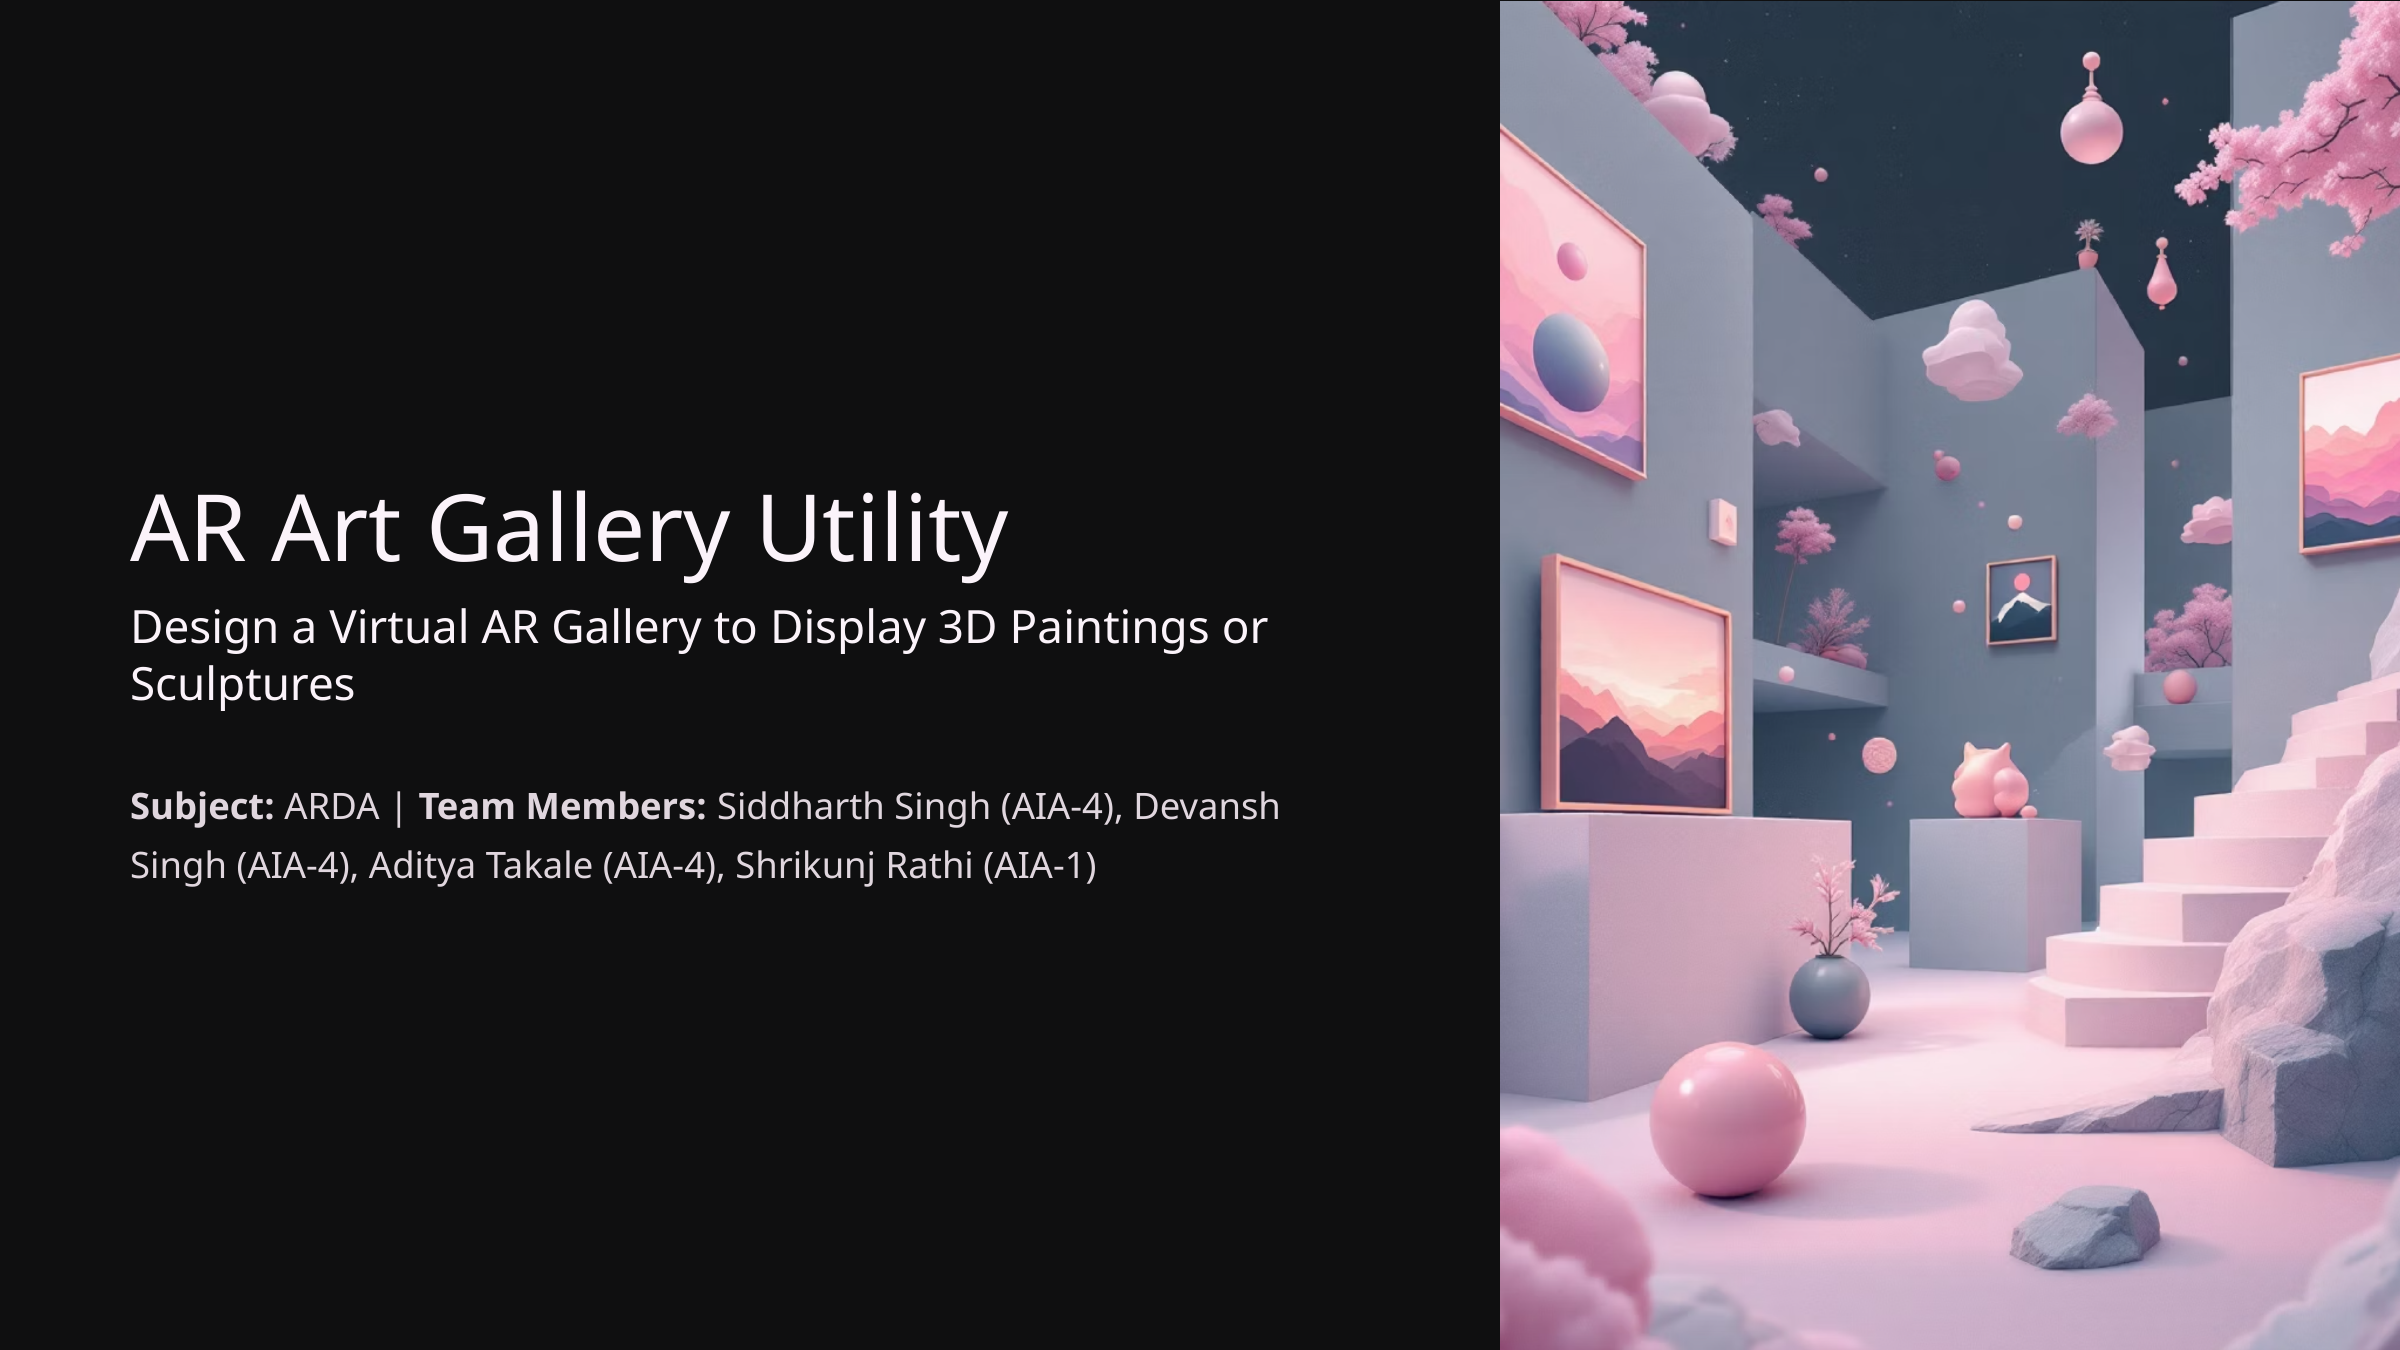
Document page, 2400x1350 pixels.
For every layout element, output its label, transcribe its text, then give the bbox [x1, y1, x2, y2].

picture [1499, 1, 2400, 1350]
text_box Subject: ARDA | Team Members: Siddharth Singh (AIA-4), Devansh Singh (AIA-4), Aditya Takale (AIA-4), Shrikunj Rathi (AIA-1) [130, 767, 1370, 887]
text_box Design a Virtual AR Gallery to Display 3D Paintings or Sculptures [130, 595, 1370, 712]
text_box AR Art Gallery Utility [130, 463, 1358, 581]
